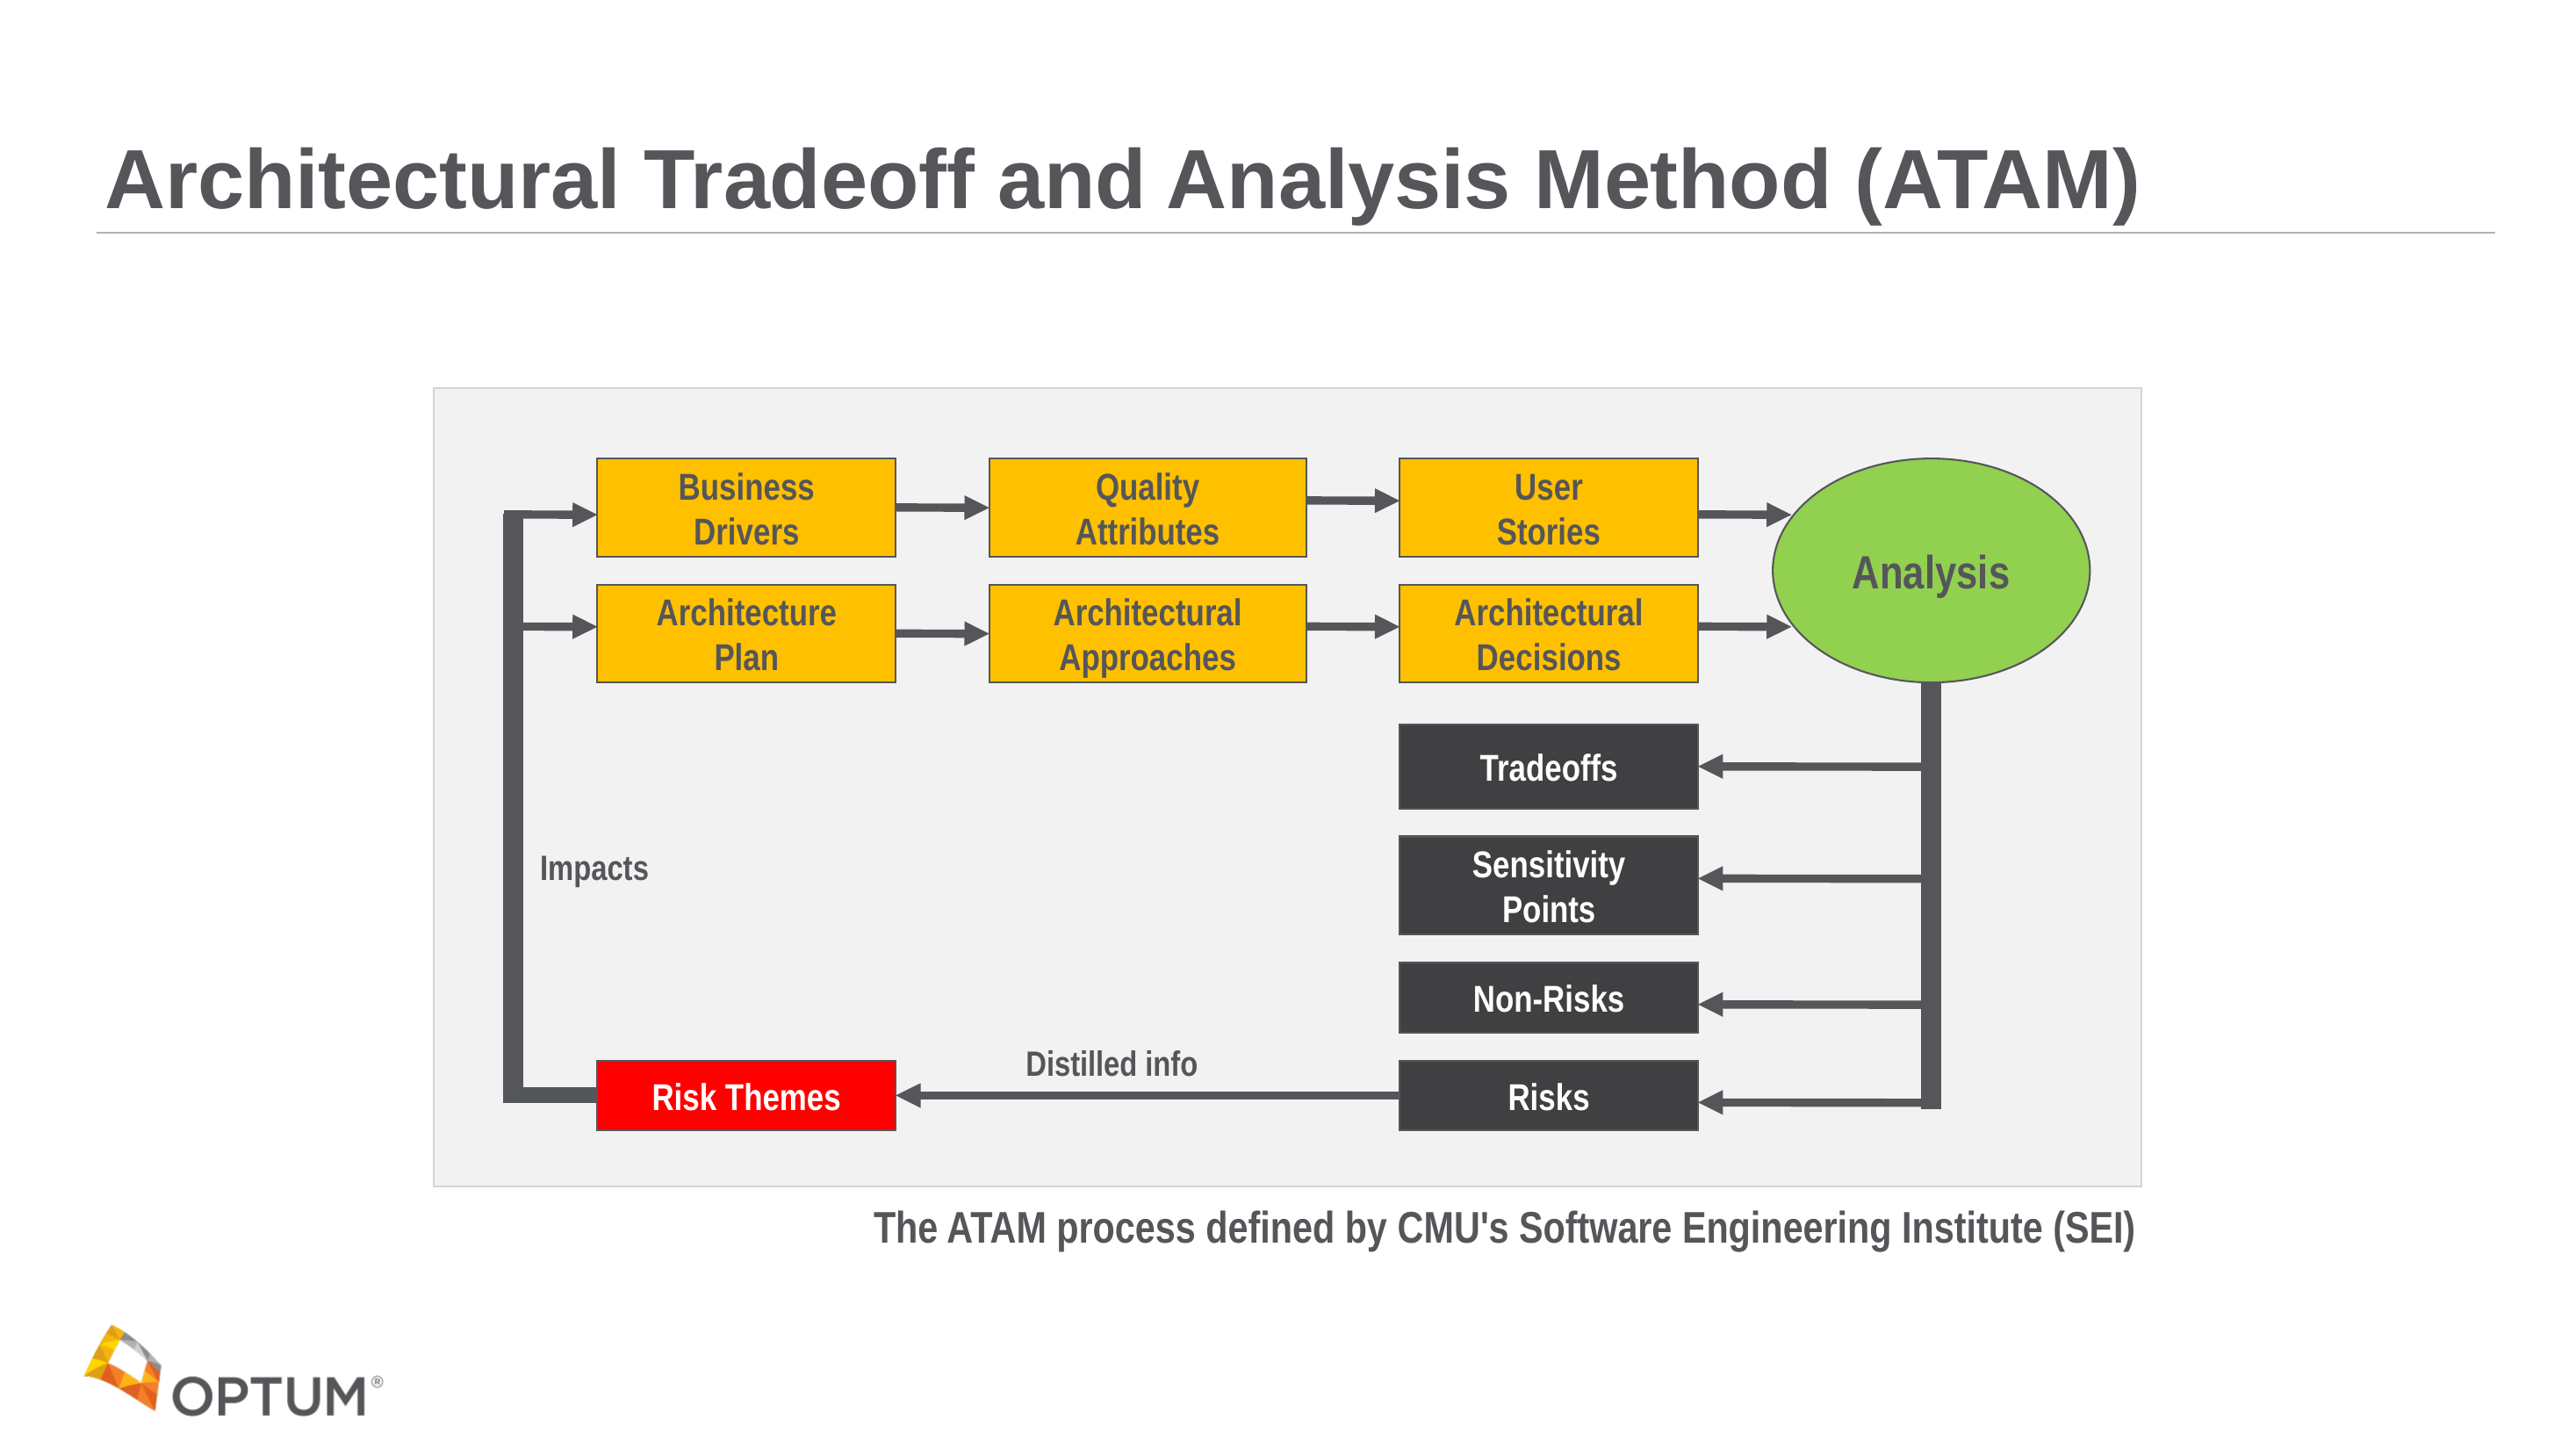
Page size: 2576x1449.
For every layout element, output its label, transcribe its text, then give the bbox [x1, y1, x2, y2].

text_box Analysis [1772, 458, 2091, 683]
text_box Business Drivers [596, 458, 896, 558]
text_box Tradeoffs [1399, 724, 1699, 810]
text_box Non-Risks [1399, 962, 1699, 1034]
text_box [433, 387, 2142, 1187]
text_box Distilled info [1009, 1032, 1215, 1092]
text_box Impacts [522, 836, 666, 896]
text_box Architectural Approaches [989, 584, 1307, 683]
text_box Risk Themes [596, 1060, 896, 1131]
text_box The ATAM process defined by CMU's Software Engineering Institute (SEI) [794, 1189, 2216, 1260]
text_box [1921, 681, 1941, 1109]
text_box [503, 514, 523, 1087]
text_box Risks [1399, 1060, 1699, 1131]
title Architectural Tradeoff and Analysis Method (ATAM) [104, 0, 2495, 227]
text_box Quality Attributes [989, 458, 1307, 558]
text_box User Stories [1399, 458, 1699, 558]
text_box Architectural Decisions [1399, 584, 1699, 683]
text_box Architecture Plan [596, 584, 896, 683]
text_box [503, 1087, 598, 1103]
picture [83, 1323, 385, 1417]
text_box Sensitivity Points [1399, 835, 1699, 935]
